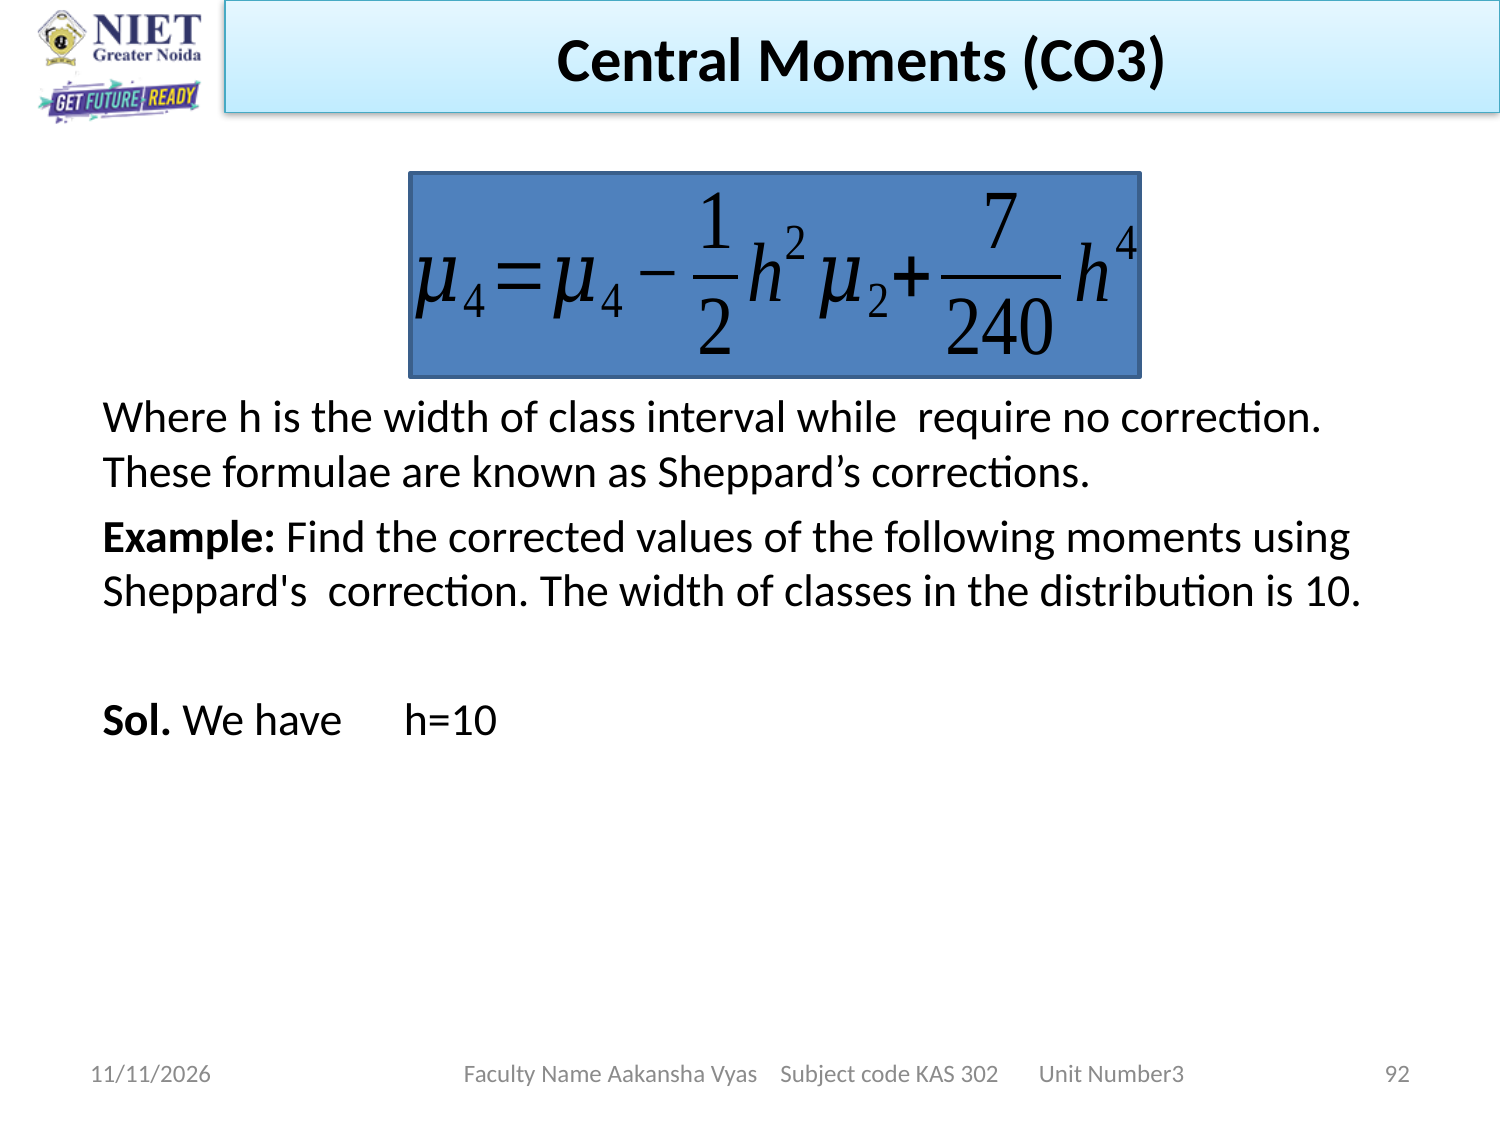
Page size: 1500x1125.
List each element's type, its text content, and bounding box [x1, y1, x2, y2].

slide_number 92 [1074, 1042, 1425, 1103]
footer Faculty Name Aakansha Vyas Subject code KAS 302 Unit Number3 [412, 1042, 1074, 1103]
picture [0, 0, 238, 135]
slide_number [75, 1042, 412, 1103]
text_box Central Moments (CO3) [238, 0, 1500, 113]
